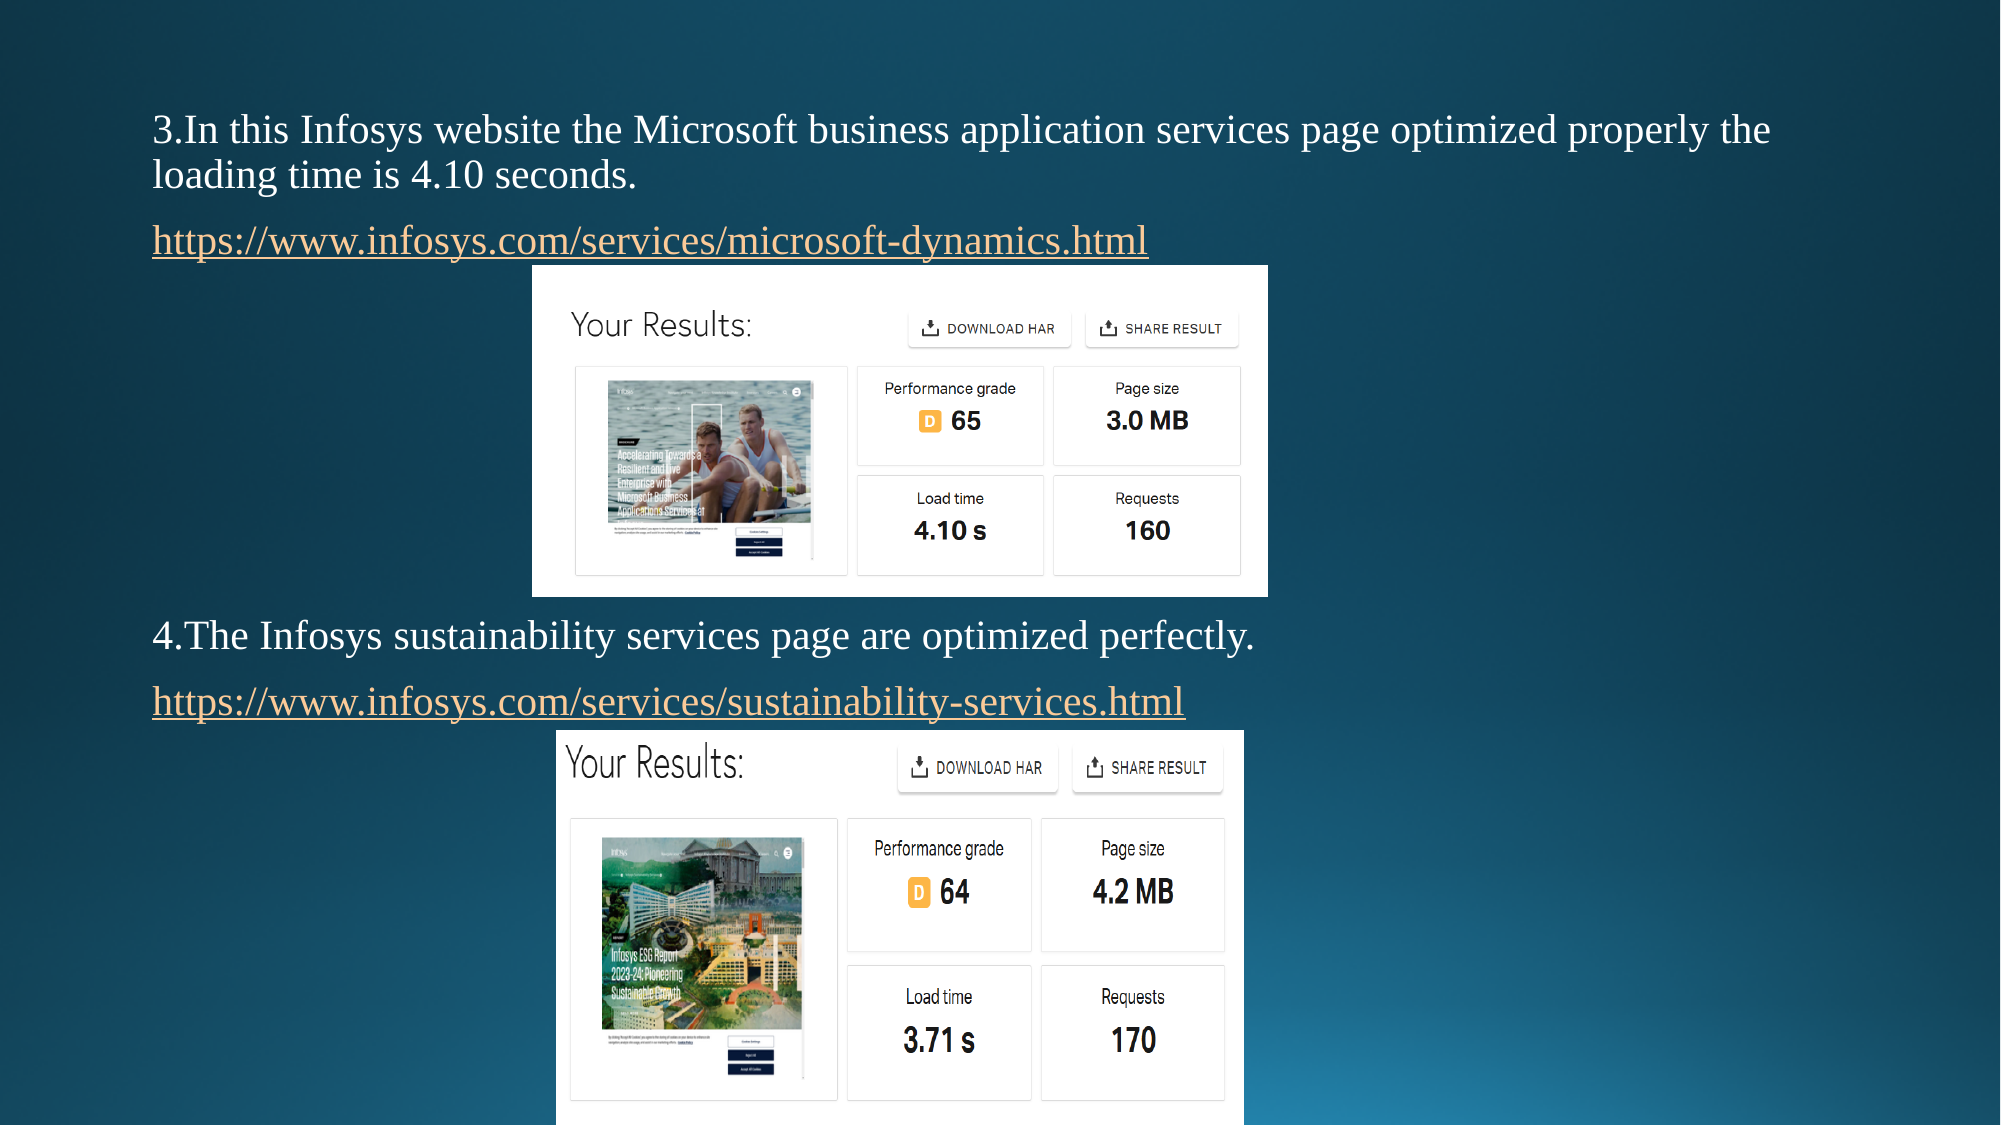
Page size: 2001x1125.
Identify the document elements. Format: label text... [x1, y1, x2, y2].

picture [0, 0, 2001, 1125]
list 3.In this Infosys website the Microsoft business application services page optimized properly the loading time is 4.10 seconds. https://www.infosys.com/services/microsoft-dynamics.html 4.The Infosys sustainability services page are optimized perfectly. https://www.infosys.com/services/sustainability-services.html [137, 99, 1863, 814]
